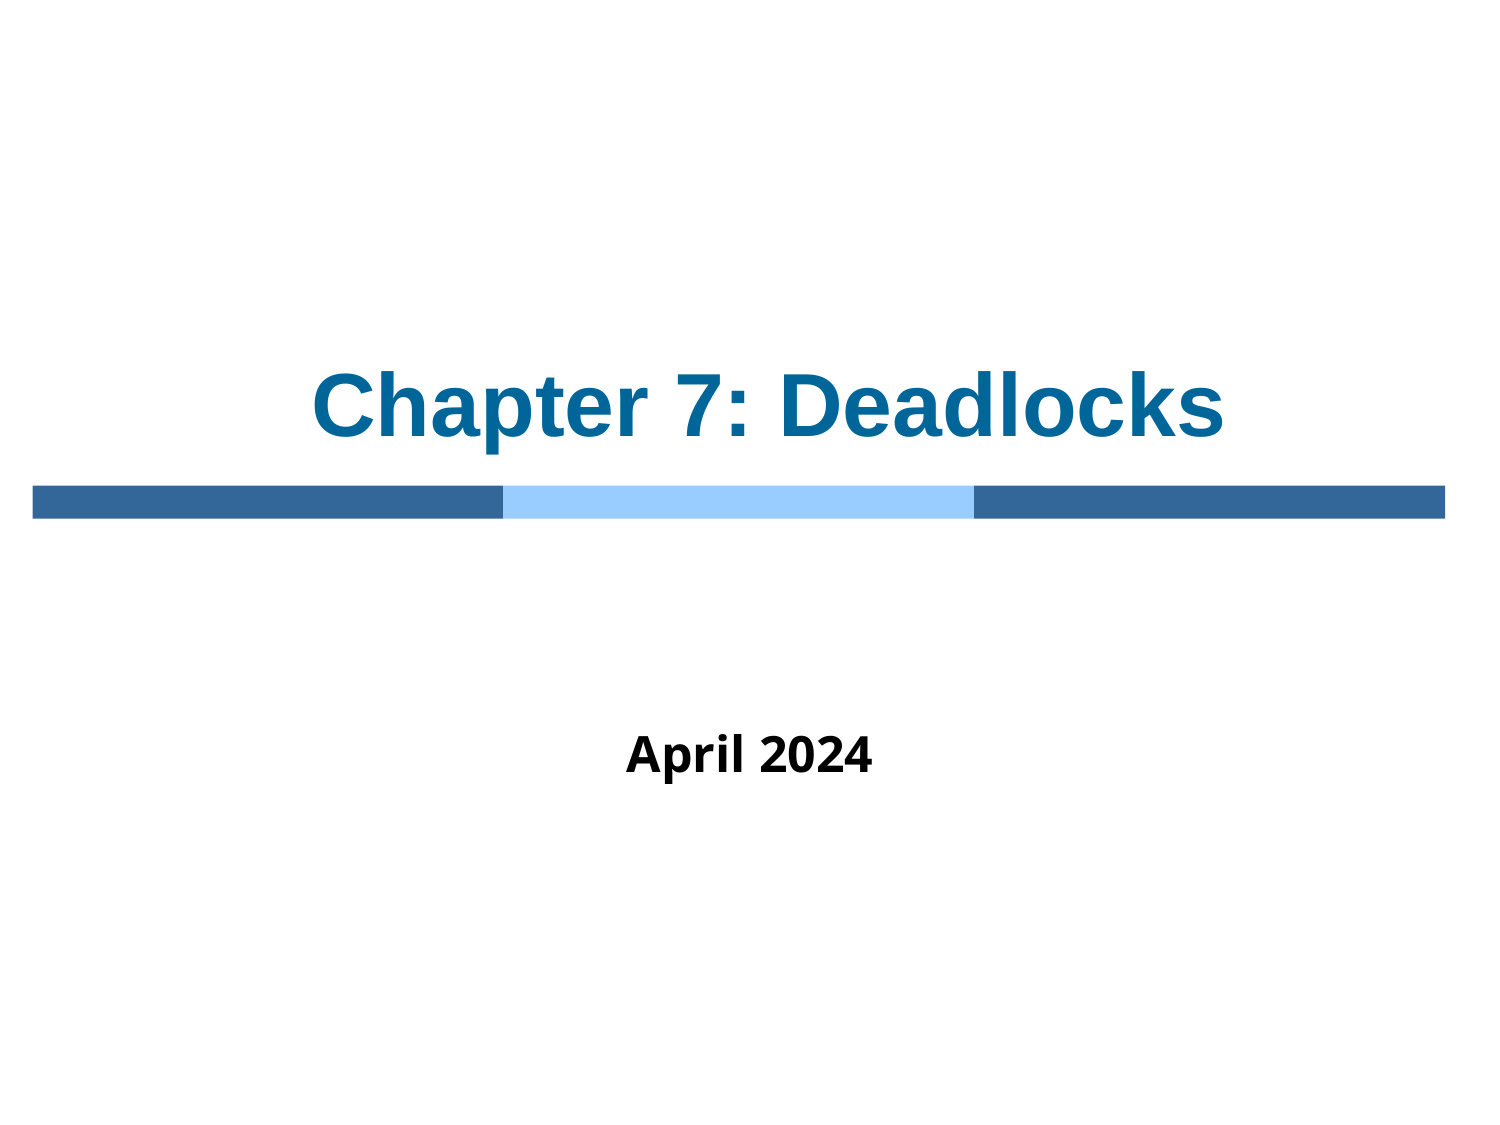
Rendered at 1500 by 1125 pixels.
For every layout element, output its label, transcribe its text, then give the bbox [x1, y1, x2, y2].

title Chapter 7: Deadlocks [112, 112, 1425, 462]
text_box April 2024 [478, 715, 1022, 791]
